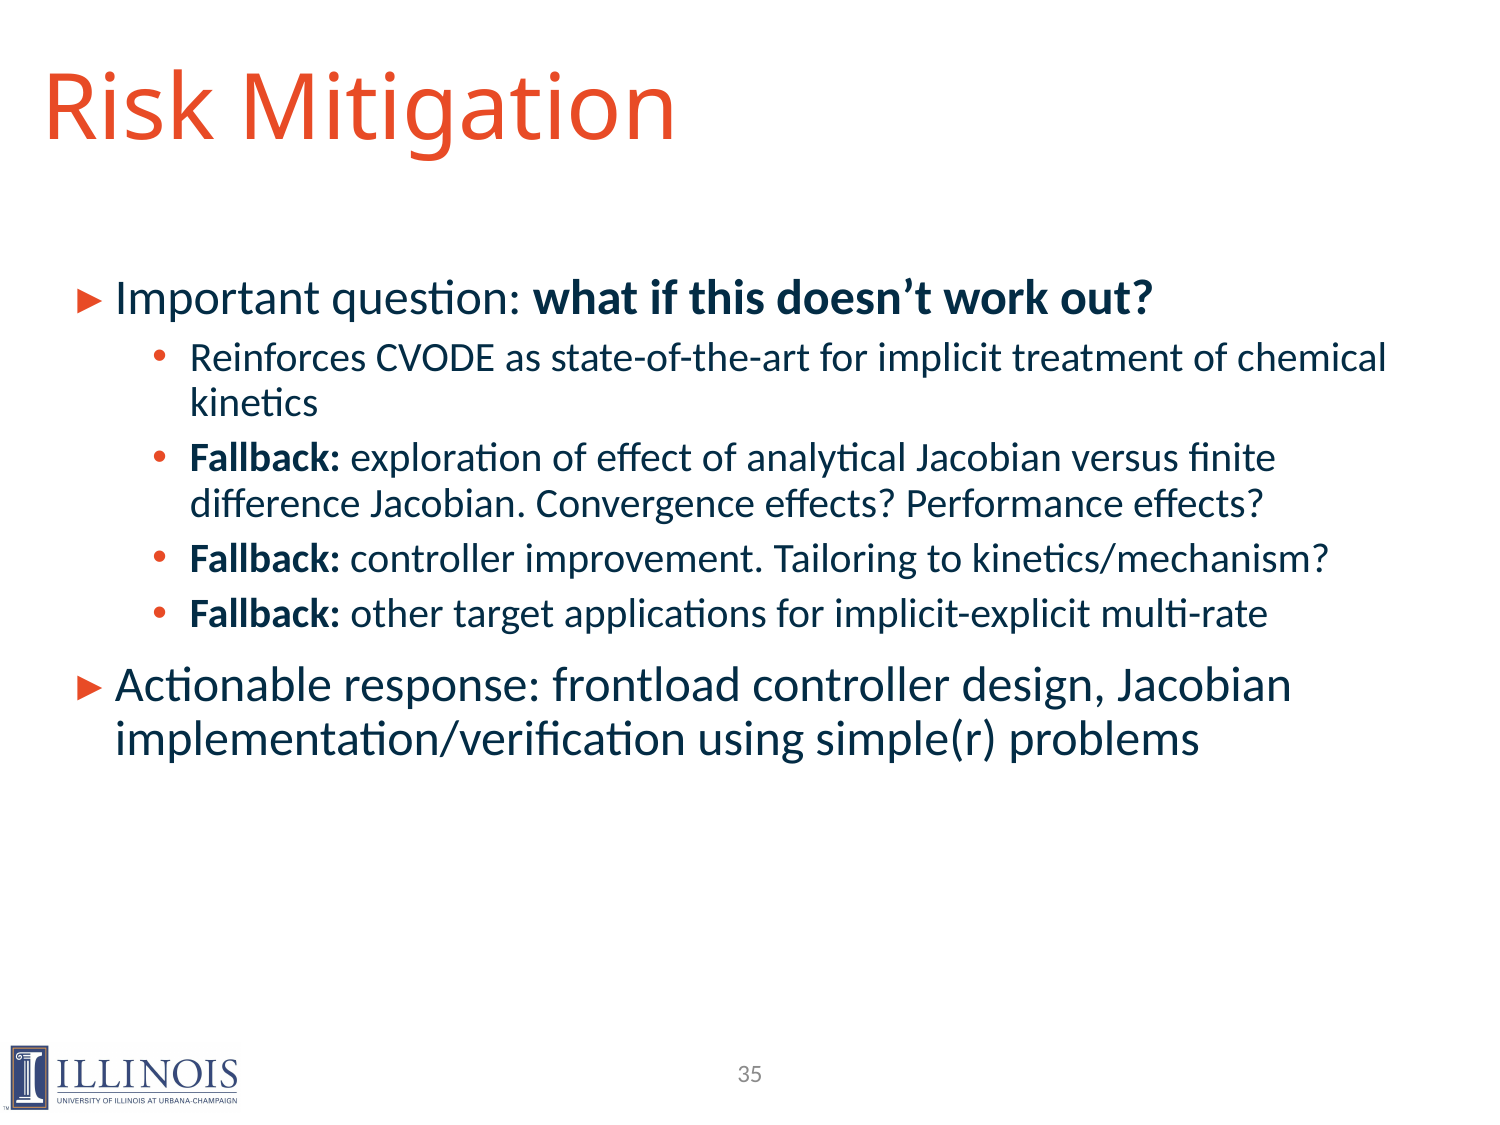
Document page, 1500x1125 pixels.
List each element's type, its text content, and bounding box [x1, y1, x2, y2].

slide_number 35 [718, 1042, 782, 1103]
text_box Important question: what if this doesn’t work out? Reinforces CVODE as state-of-the-art for implicit treatment of chemical kinetics Fallback: exploration of effect of analytical Jacobian versus finite difference Jacobian. Convergence effects? Performance effects? Fallback: controller improvement. Tailoring to kinetics/mechanism? Fallback: other target applications for implicit-explicit multi-rate Actionable response: frontload controller design, Jacobian implementation/verification using simple(r) problems [62, 182, 1407, 1016]
picture [0, 1042, 241, 1113]
title Risk Mitigation [26, 36, 1438, 183]
